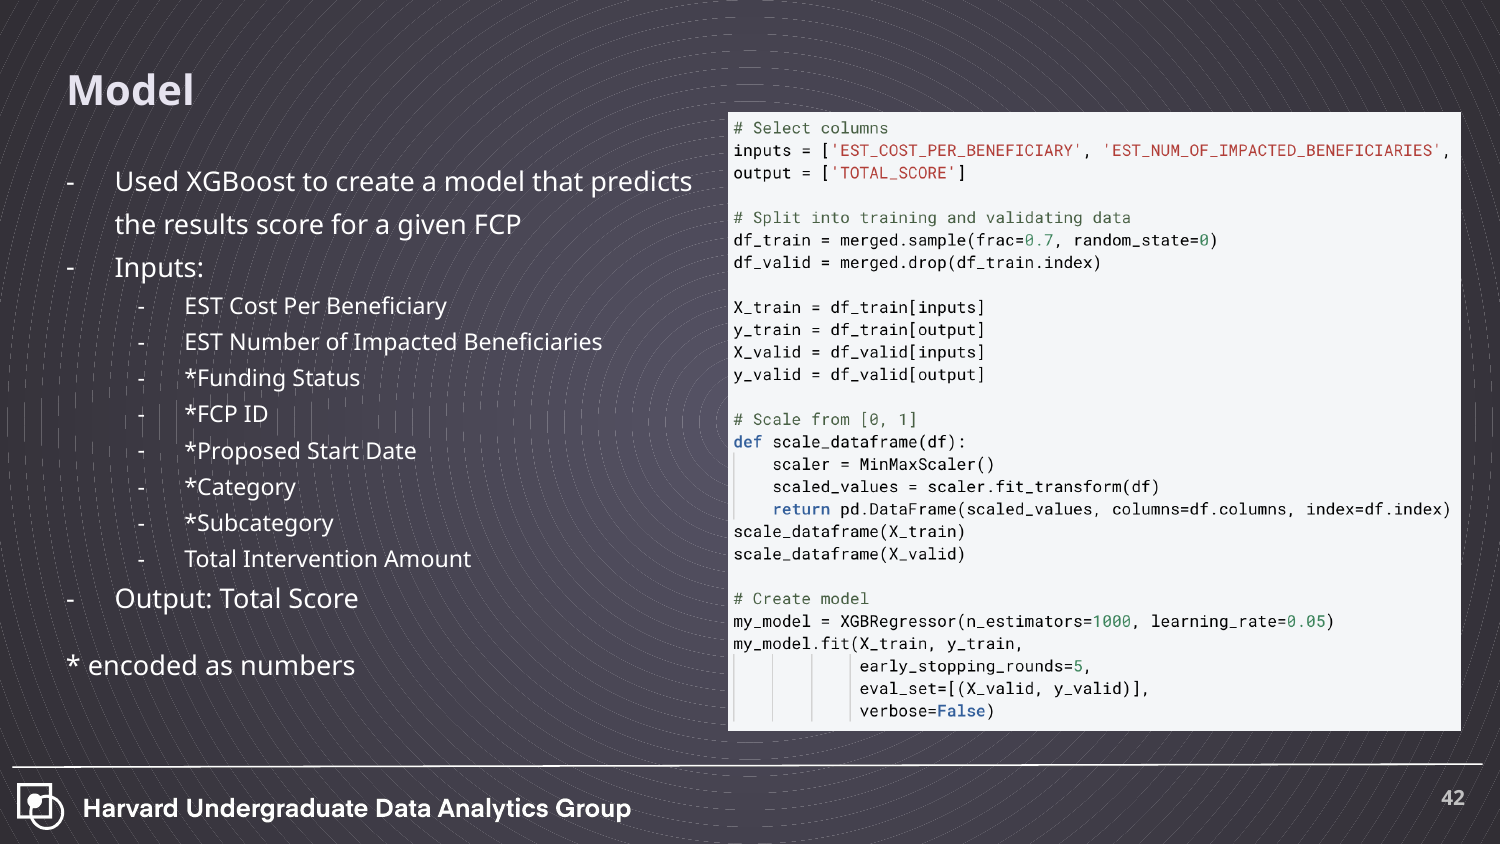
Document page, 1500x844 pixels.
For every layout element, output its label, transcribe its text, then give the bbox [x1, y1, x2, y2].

picture [17, 783, 635, 830]
picture [728, 112, 1461, 731]
slide_number ‹#› [1389, 764, 1480, 830]
list Used XGBoost to create a model that predicts the results score for a given FCP Inputs: EST Cost Per Beneficiary EST Number of Impacted Beneficiaries *Funding Status *FCP ID *Proposed Start Date *Category *Subcategory Total Intervention Amount Output: Total Score * encoded as numbers [29, 141, 723, 703]
title Model [51, 42, 1449, 137]
